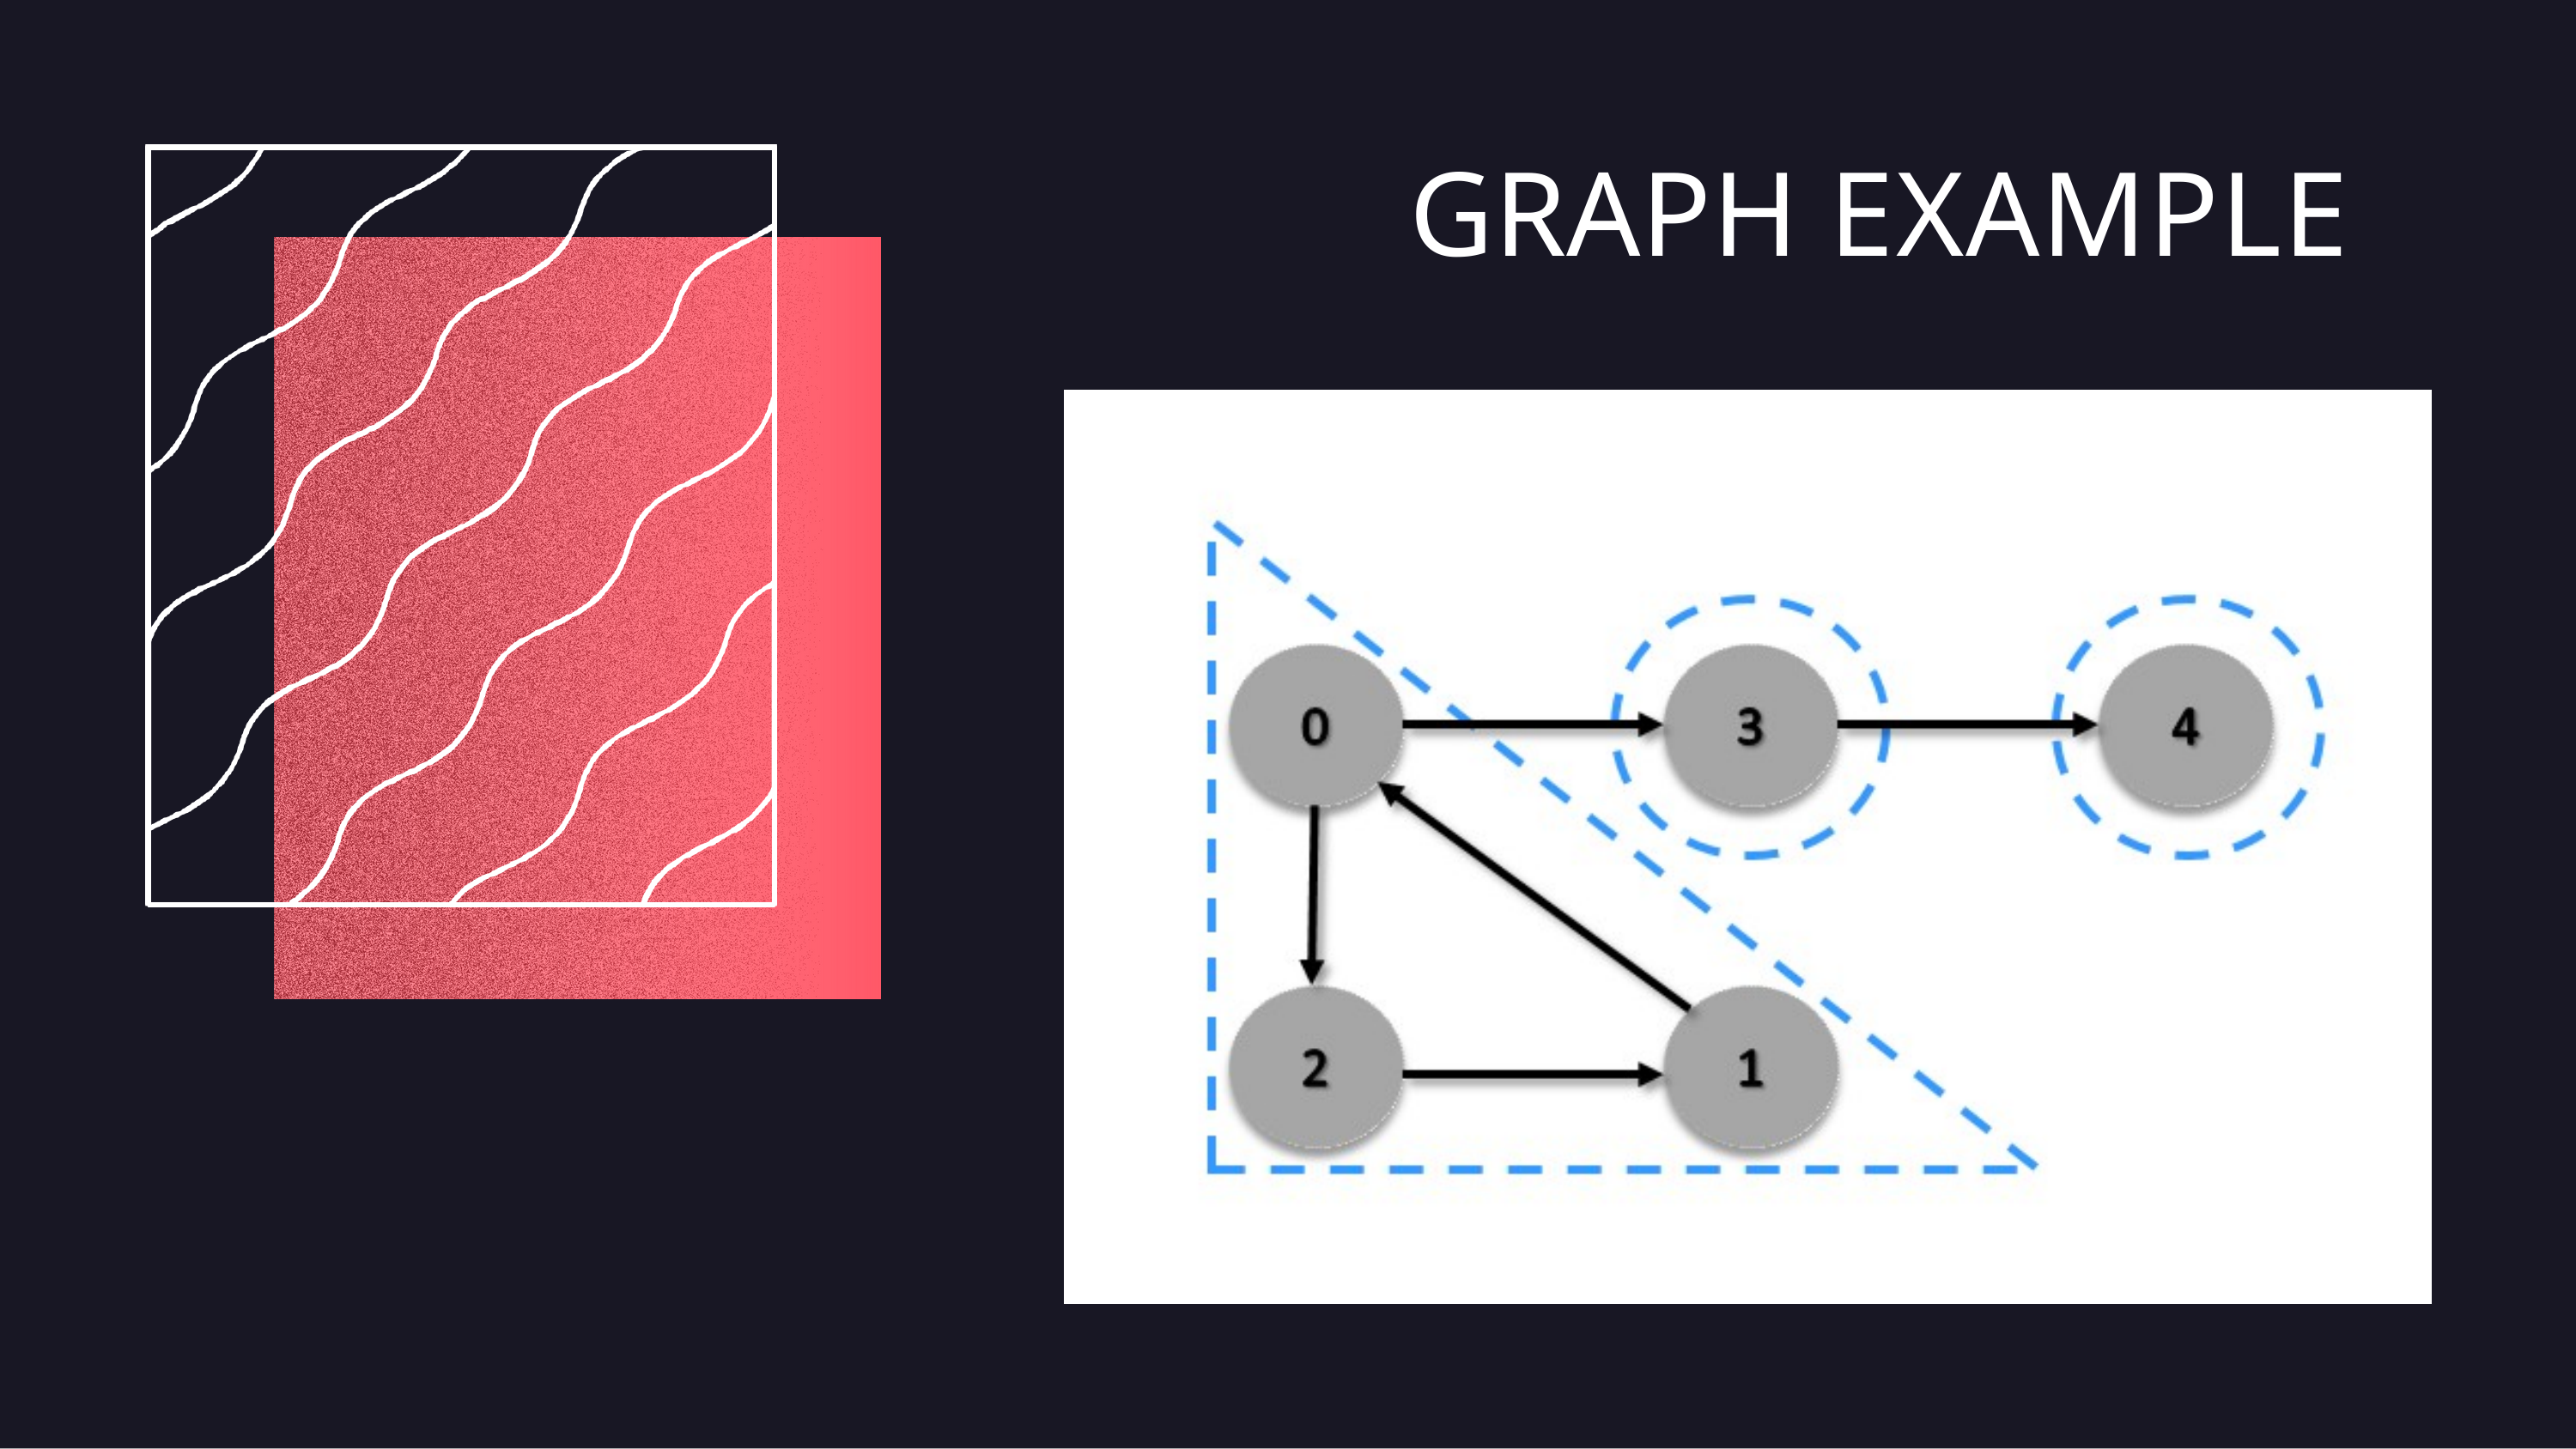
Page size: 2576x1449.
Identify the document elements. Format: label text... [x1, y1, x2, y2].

picture [1063, 390, 2432, 1305]
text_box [144, 144, 881, 1000]
text_box [0, 0, 2576, 1449]
title GRAPH EXAMPLE [1407, 137, 2421, 382]
